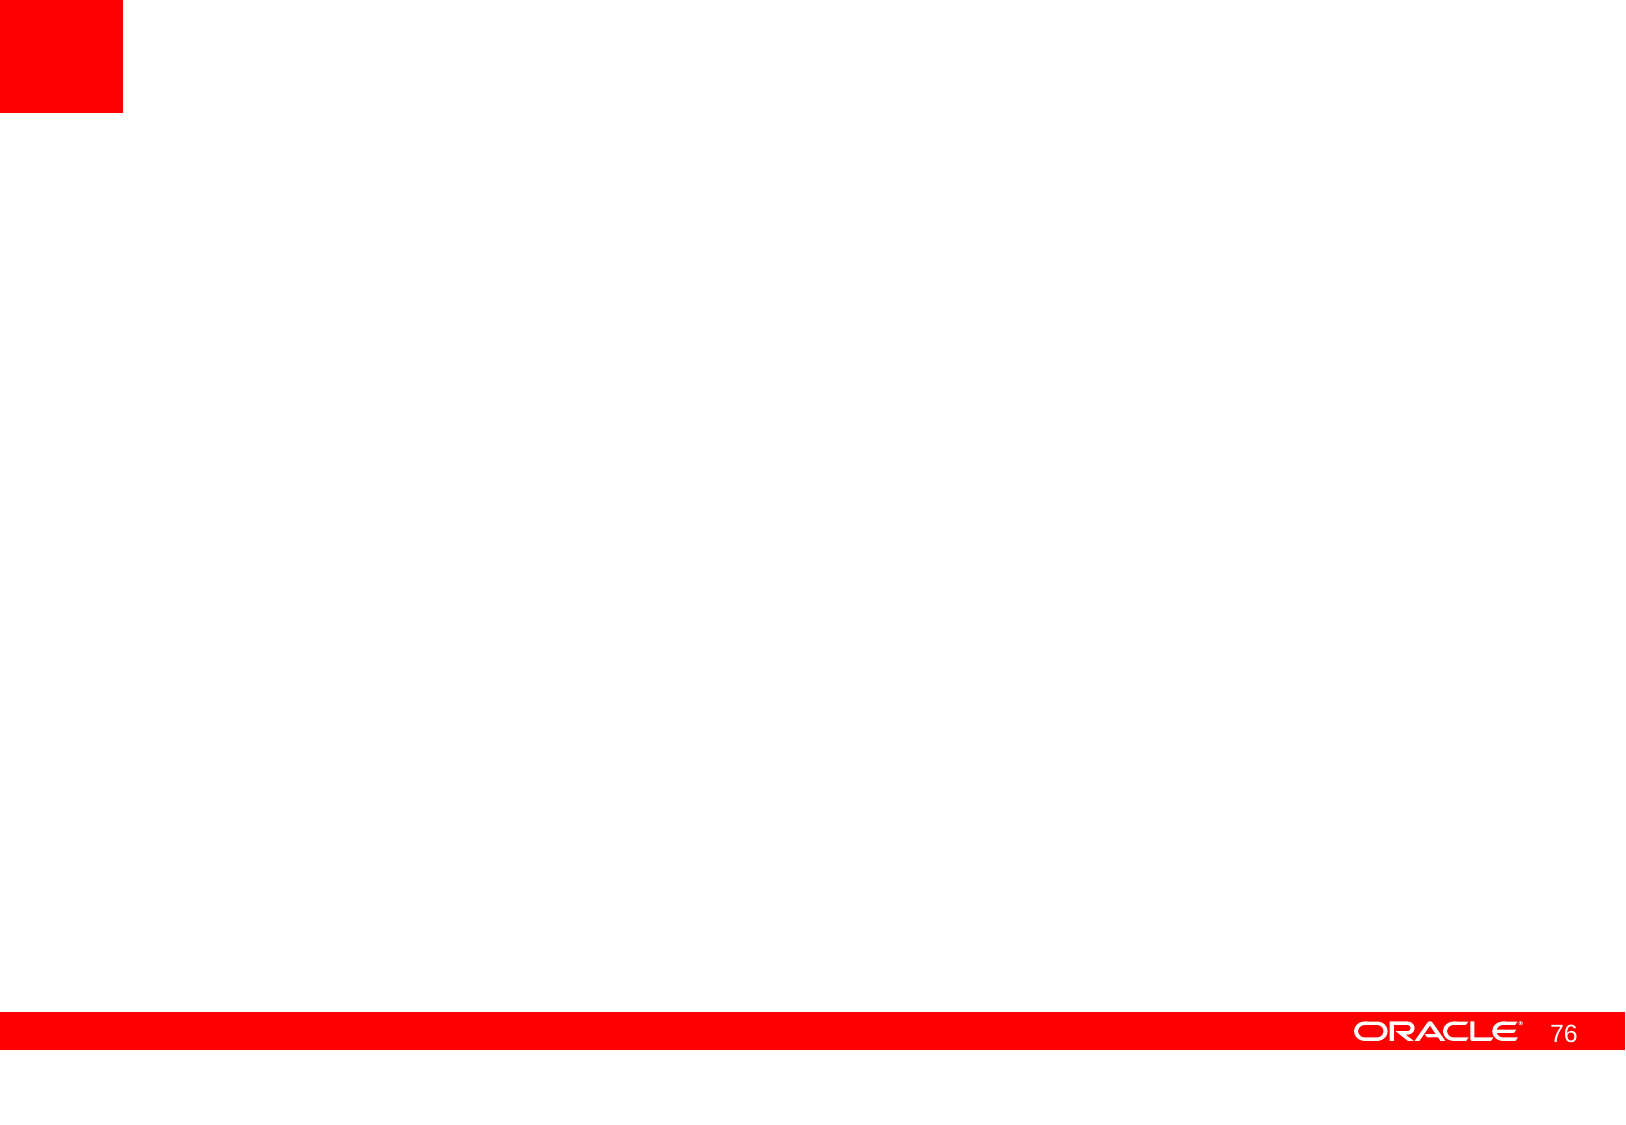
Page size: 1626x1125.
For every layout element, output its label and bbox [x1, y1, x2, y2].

picture [0, 0, 123, 113]
picture [0, 1012, 1625, 1050]
